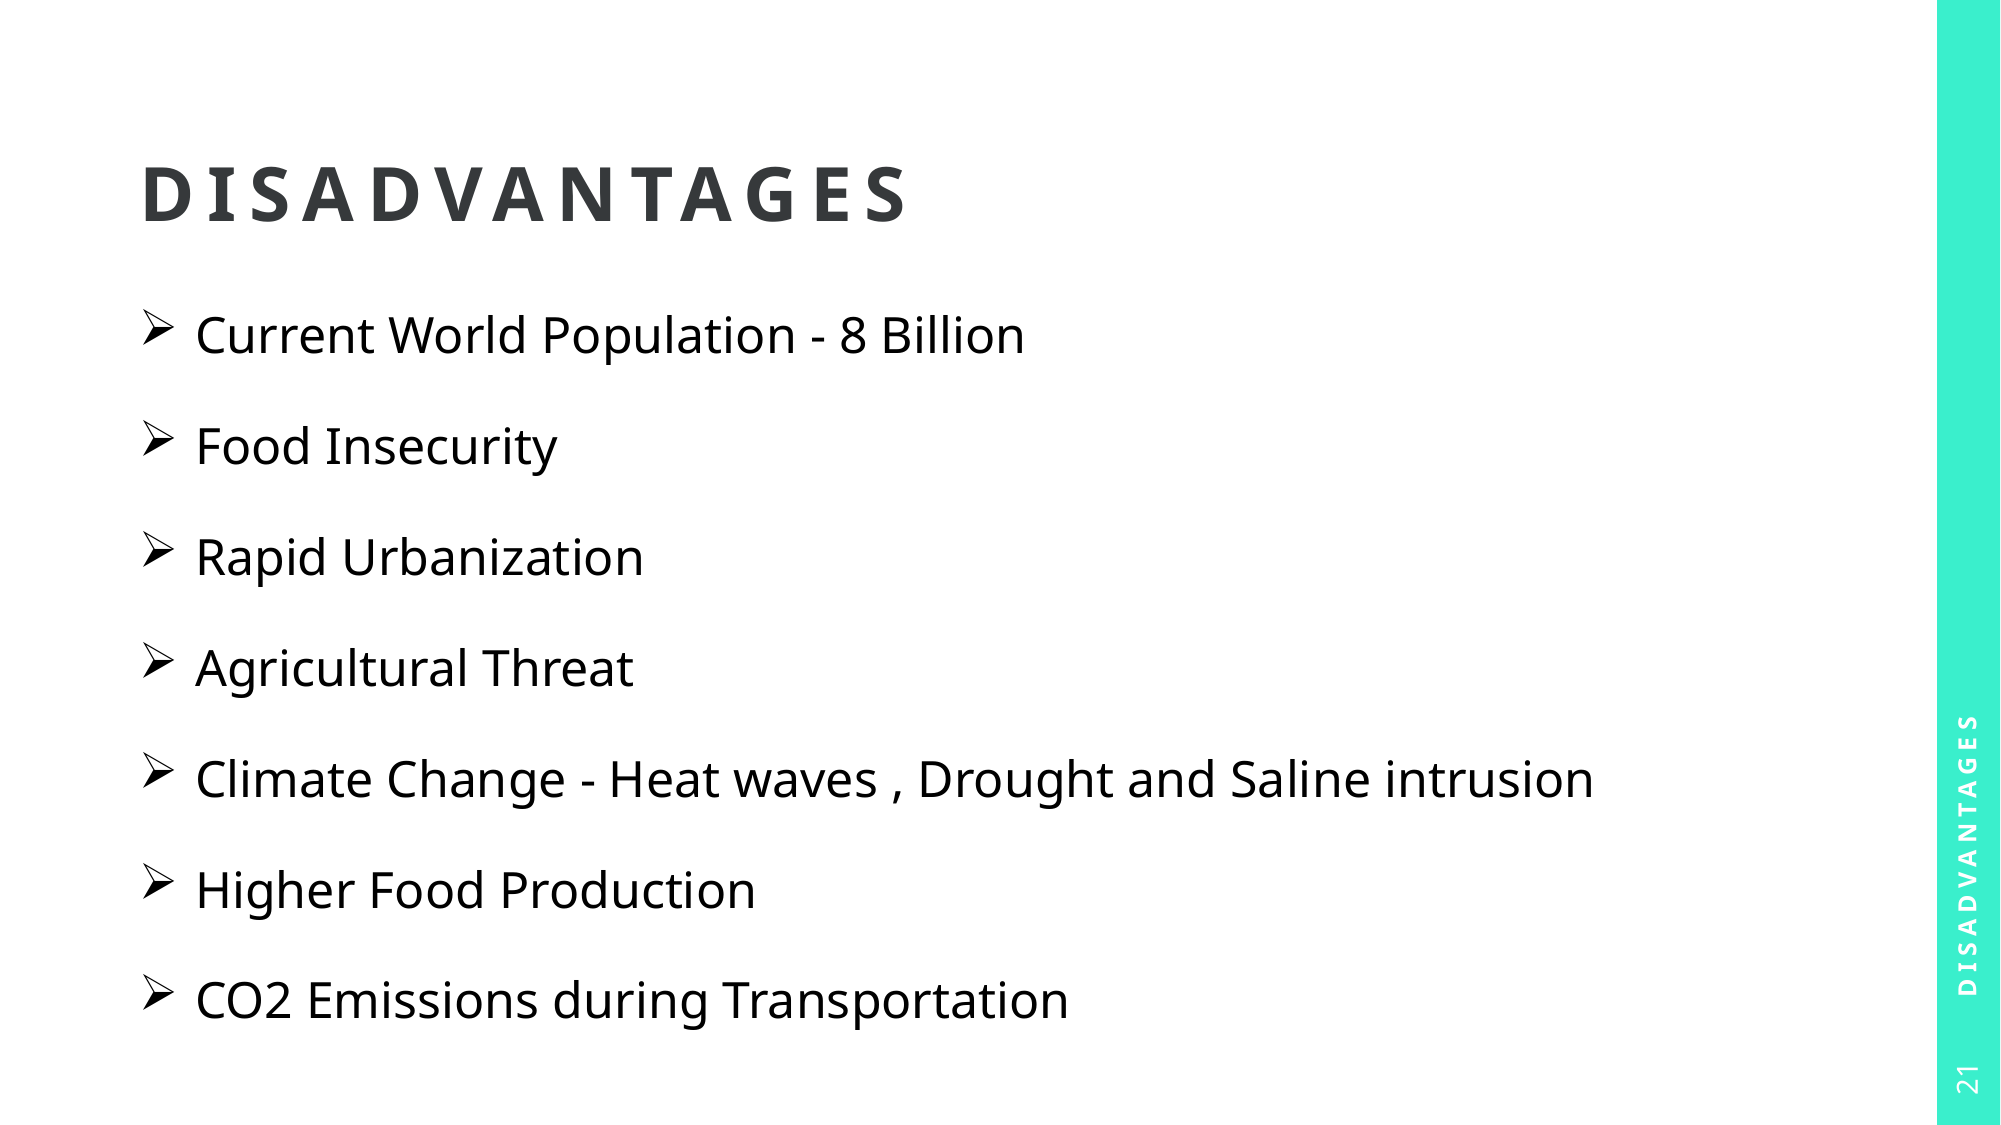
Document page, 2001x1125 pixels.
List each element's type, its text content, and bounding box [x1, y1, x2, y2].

footer disadvantages [1937, 0, 2000, 1032]
slide_number 21 [1937, 1032, 2000, 1125]
list Current World Population - 8 Billion Food Insecurity Rapid Urbanization Agricultural Threat Climate Change - Heat waves , Drought and Saline intrusion Higher Food Production CO2 Emissions during Transportation [138, 273, 1800, 1053]
title Disadvantages [139, 143, 1800, 251]
